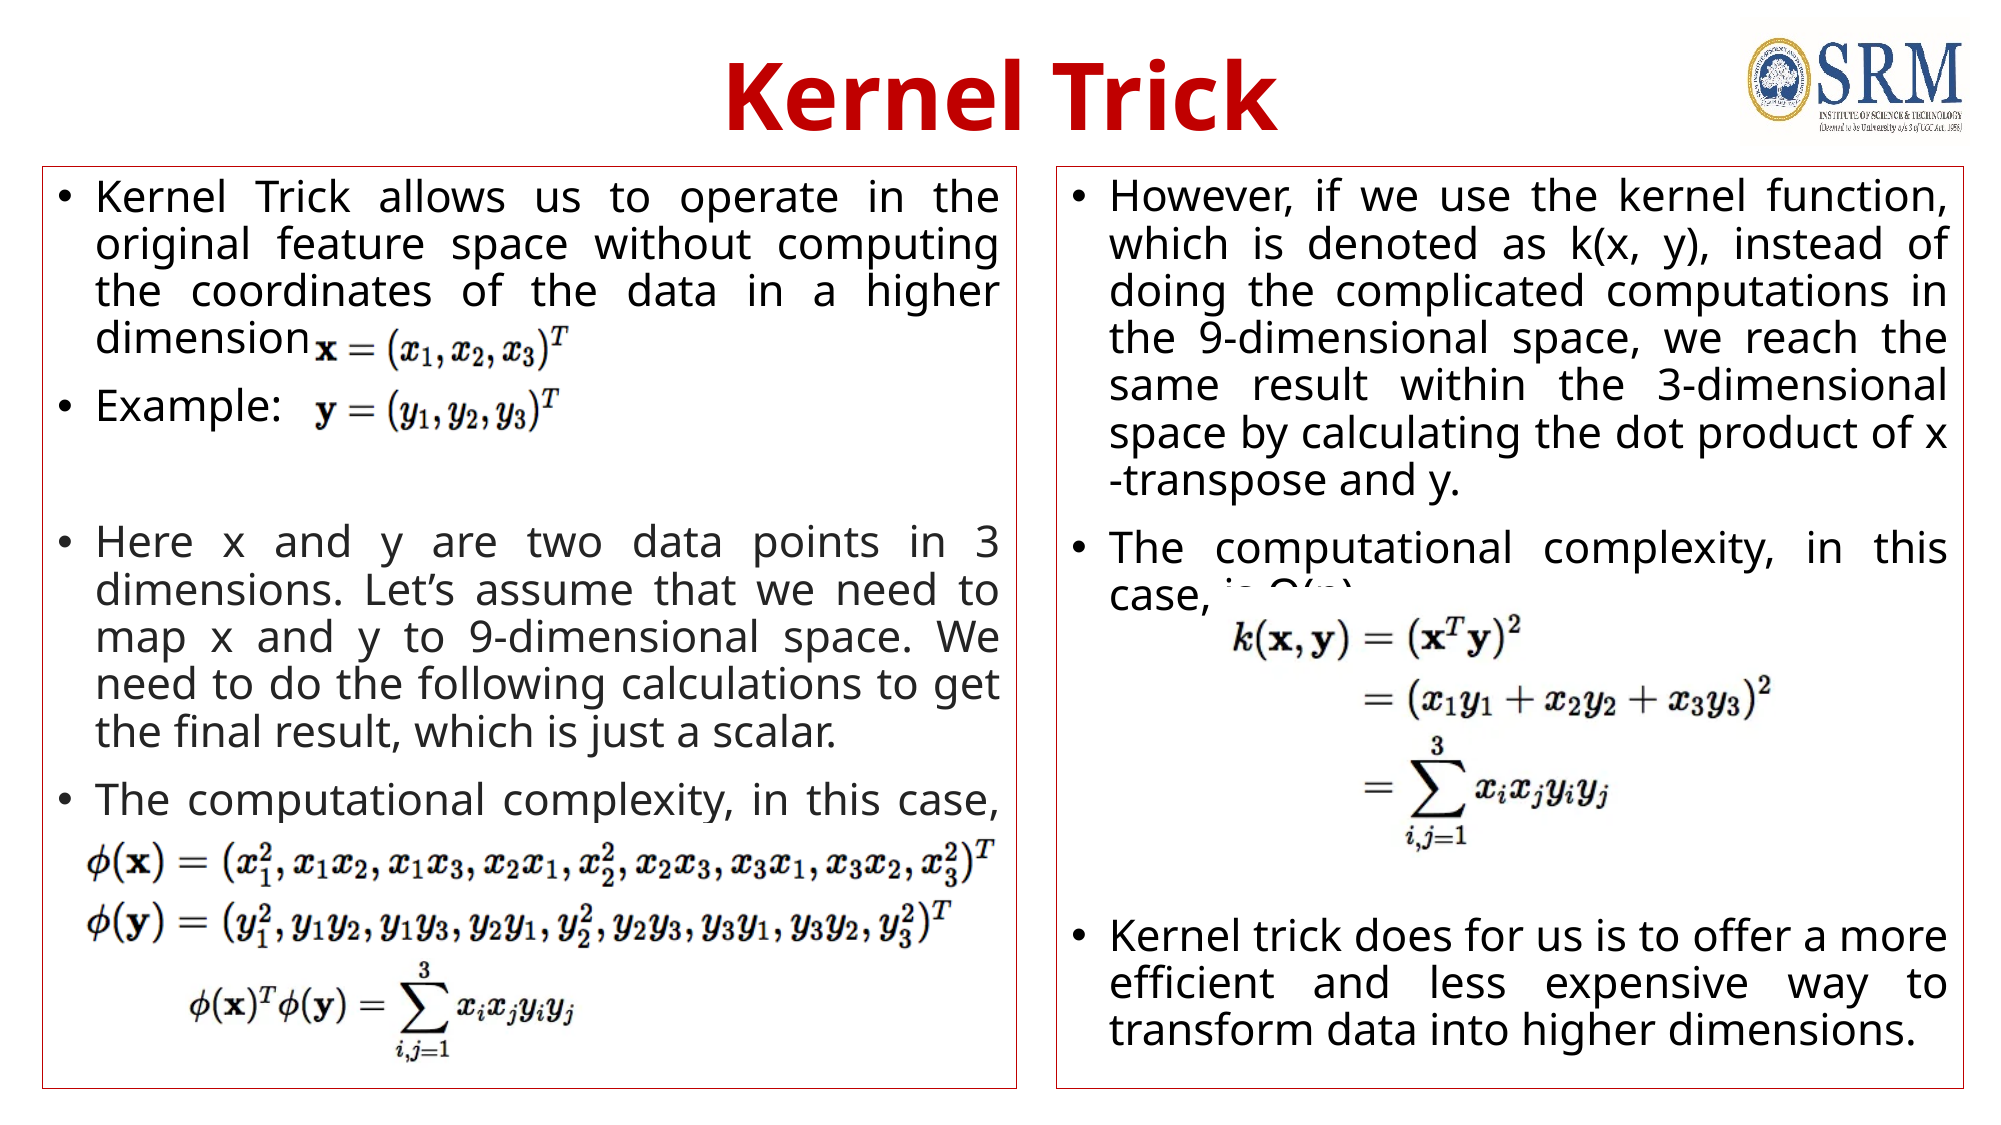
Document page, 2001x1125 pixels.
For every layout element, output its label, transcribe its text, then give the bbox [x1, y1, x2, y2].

picture [307, 318, 592, 438]
picture [1225, 587, 1776, 858]
picture [73, 823, 1008, 1077]
text_box However, if we use the kernel function, which is denoted as k(x, y), instead of doing the complicated computations in the 9-dimensional space, we reach the same result within the 3-dimensional space by calculating the dot product of x -transpose and y. The computational complexity, in this case, is O(n). Kernel trick does for us is to offer a more efficient and less expensive way to transform data into higher dimensions. [1056, 166, 1964, 1089]
title Kernel Trick [137, 59, 1863, 140]
list Kernel Trick allows us to operate in the original feature space without computing the coordinates of the data in a higher dimensional space. Example: Here x and y are two data points in 3 dimensions. Let’s assume that we need to map x and y to 9-dimensional space. We need to do the following calculations to get the final result, which is just a scalar. The computational complexity, in this case, is O(n²). [42, 166, 1017, 1089]
picture [1740, 17, 1970, 146]
